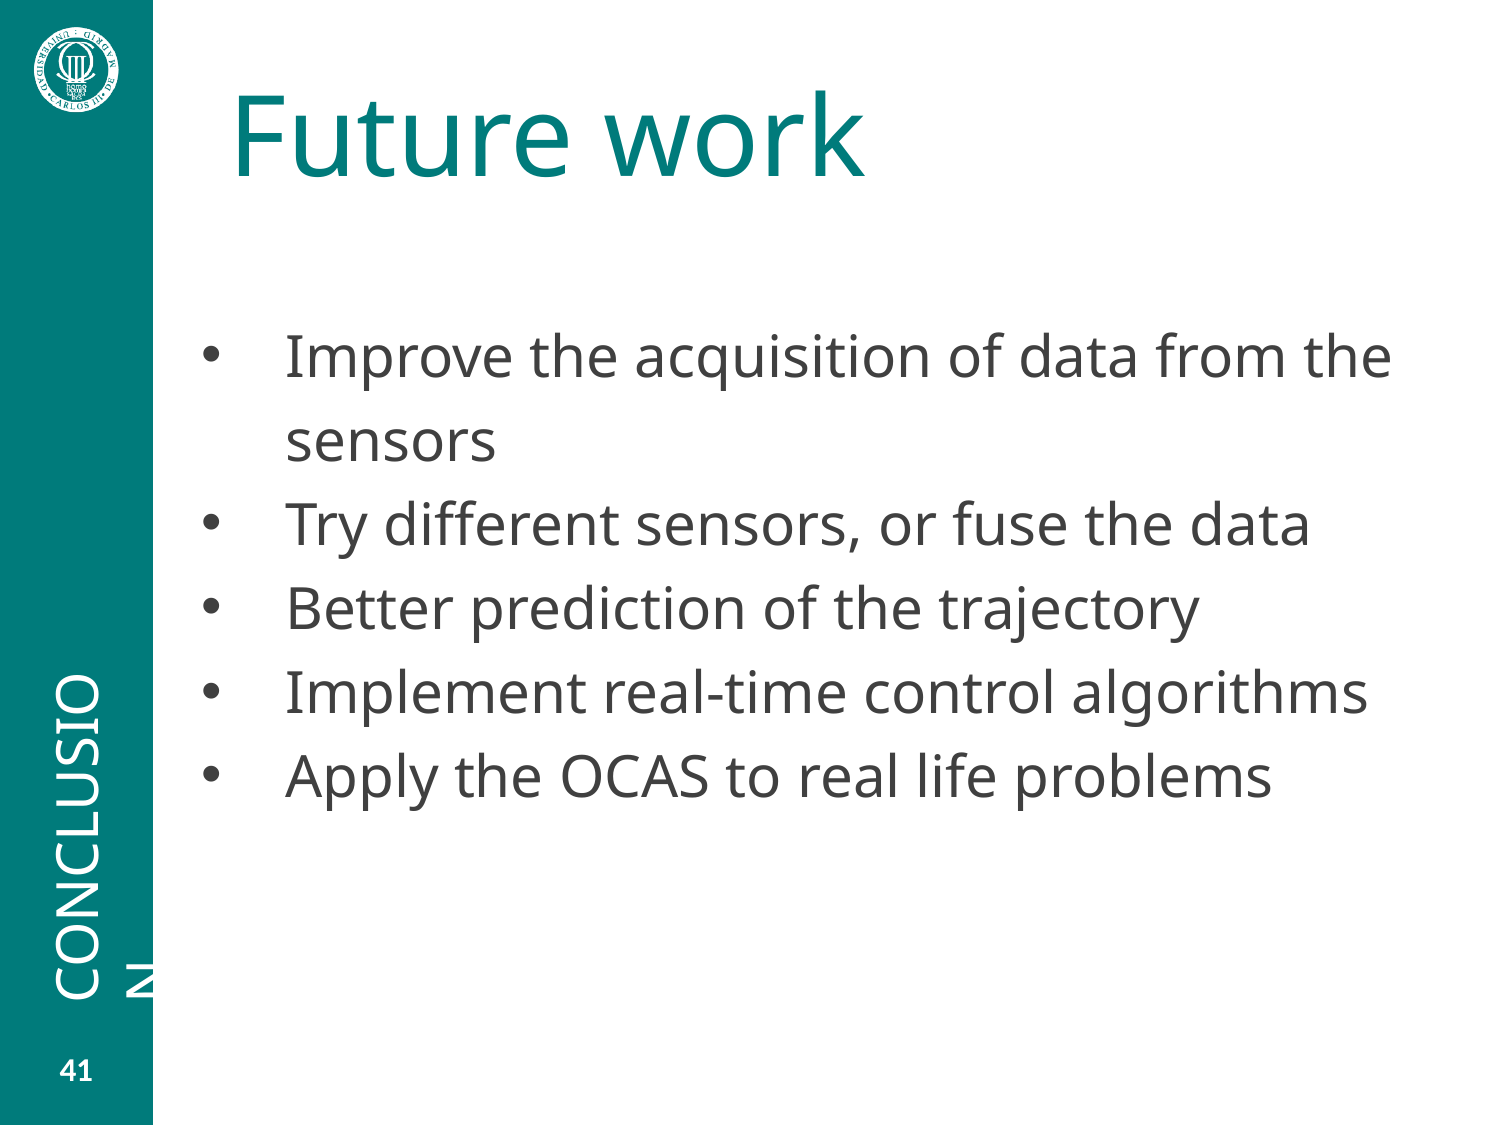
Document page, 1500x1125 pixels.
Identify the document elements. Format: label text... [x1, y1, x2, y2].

text_box Future work [213, 56, 1481, 206]
picture [31, 24, 122, 115]
text_box Conclusion [33, 644, 188, 1019]
text_box [0, 0, 154, 1125]
text_box Improve the acquisition of data from the sensors Try different sensors, or fuse the data Better prediction of the trajectory Implement real-time control algorithms Apply the OCAS to real life problems [186, 297, 1452, 817]
slide_number 41 [42, 1038, 110, 1099]
